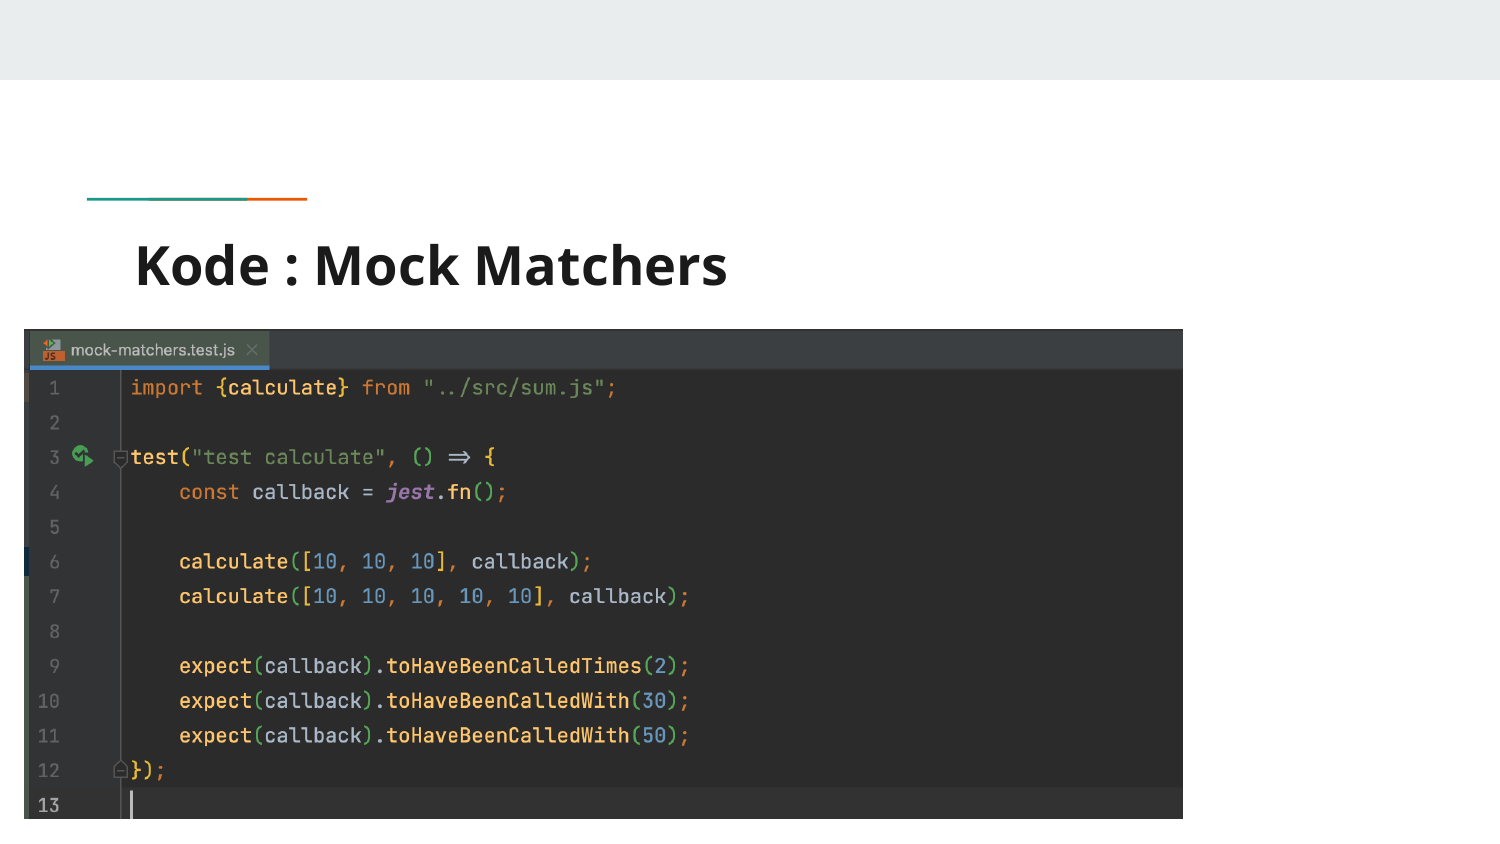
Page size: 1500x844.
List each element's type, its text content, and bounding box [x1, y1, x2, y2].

title Kode : Mock Matchers [119, 216, 1381, 305]
picture [24, 328, 1183, 819]
